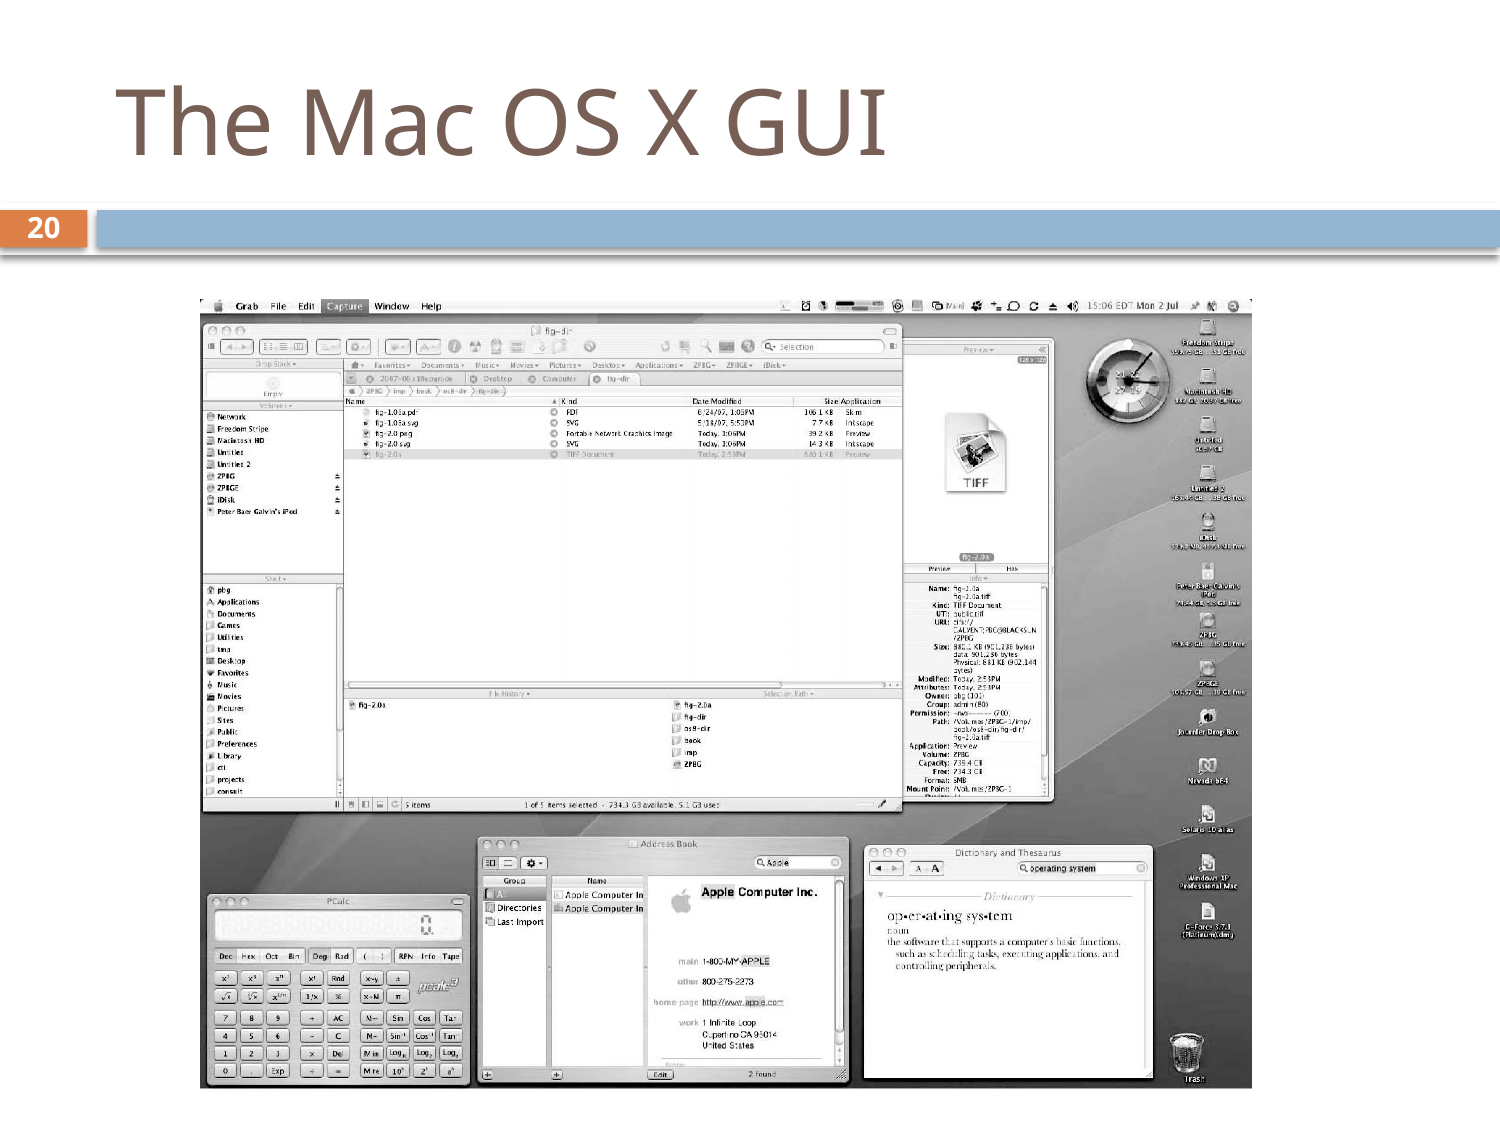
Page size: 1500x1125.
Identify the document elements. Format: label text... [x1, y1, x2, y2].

picture [199, 299, 1252, 1113]
title The Mac OS X GUI [100, 37, 1438, 200]
slide_number 20 [0, 208, 88, 249]
